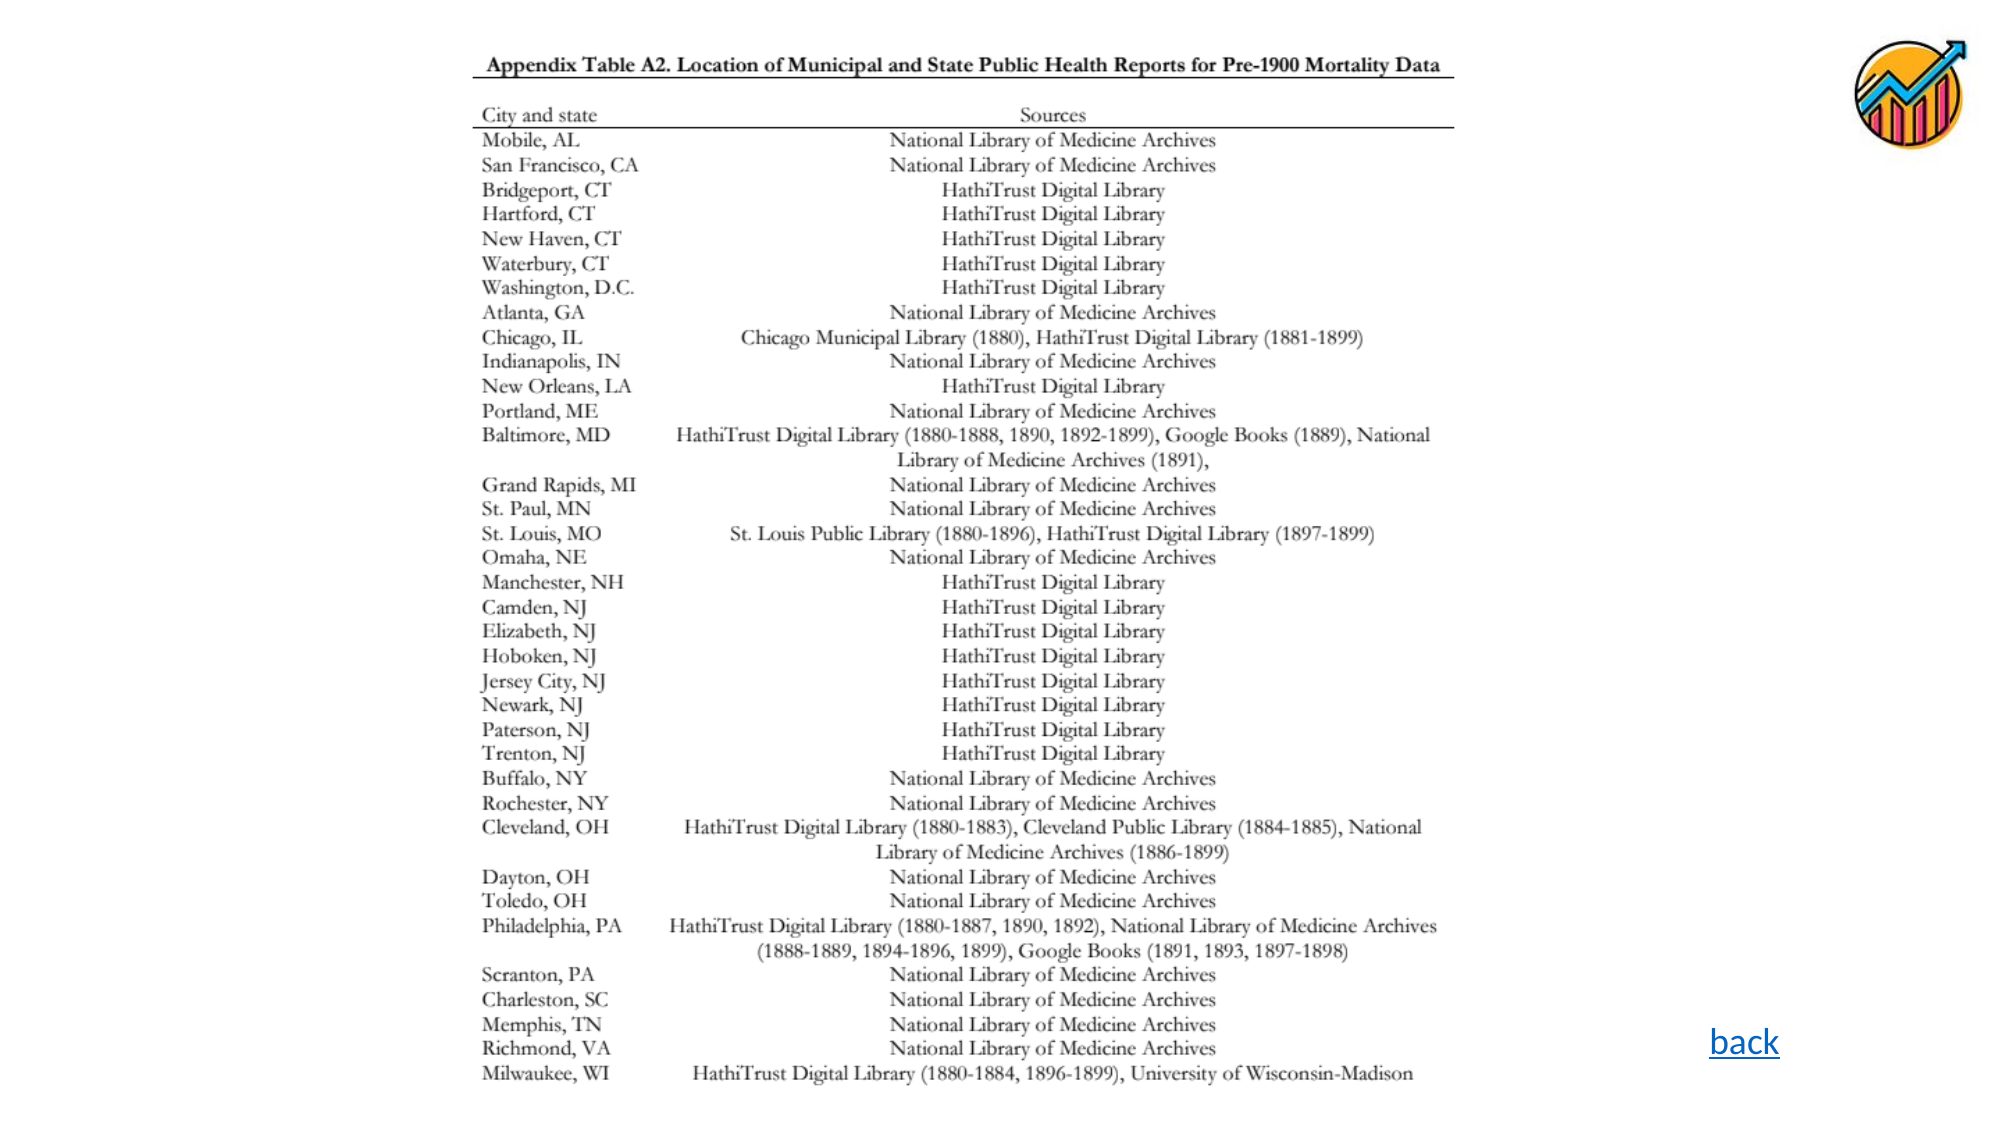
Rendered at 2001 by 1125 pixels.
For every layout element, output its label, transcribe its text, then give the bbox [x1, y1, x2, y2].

picture [1820, 5, 2000, 185]
picture [460, 0, 1461, 1086]
text_box back [1694, 1009, 1822, 1070]
